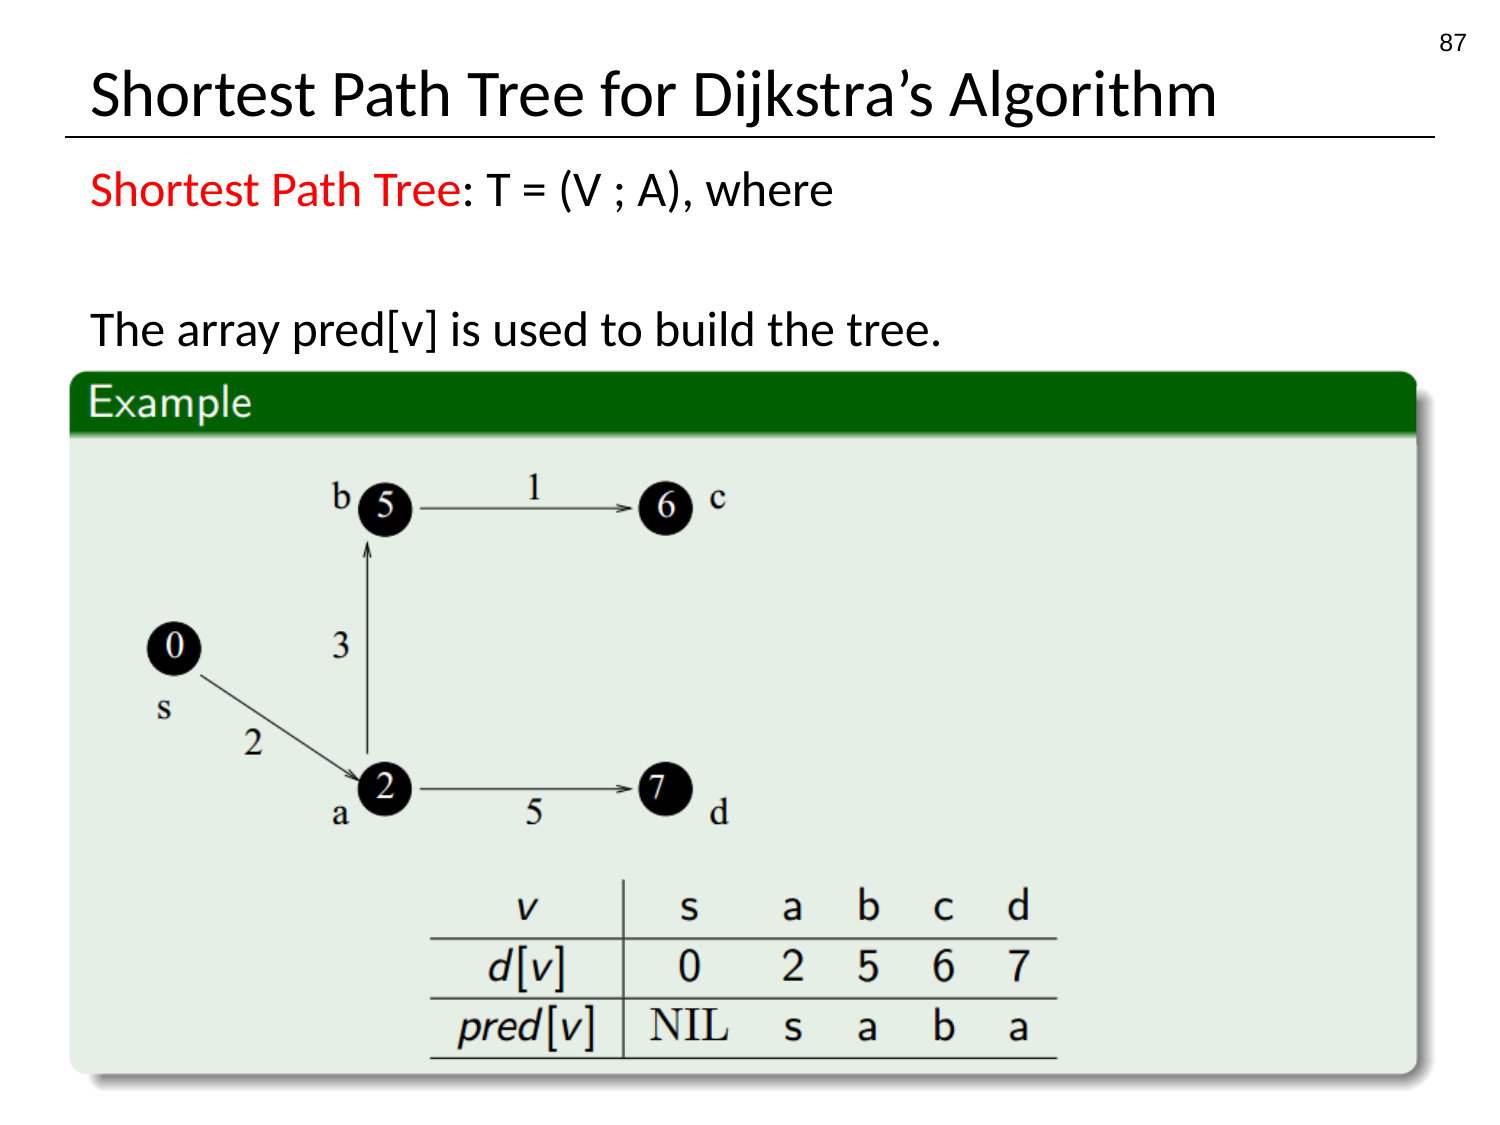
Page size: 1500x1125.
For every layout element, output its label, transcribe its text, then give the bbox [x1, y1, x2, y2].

picture [64, 362, 1448, 1095]
slide_number 87 [1131, 18, 1483, 62]
title Shortest Path Tree for Dijkstra’s Algorithm [75, 20, 1425, 138]
